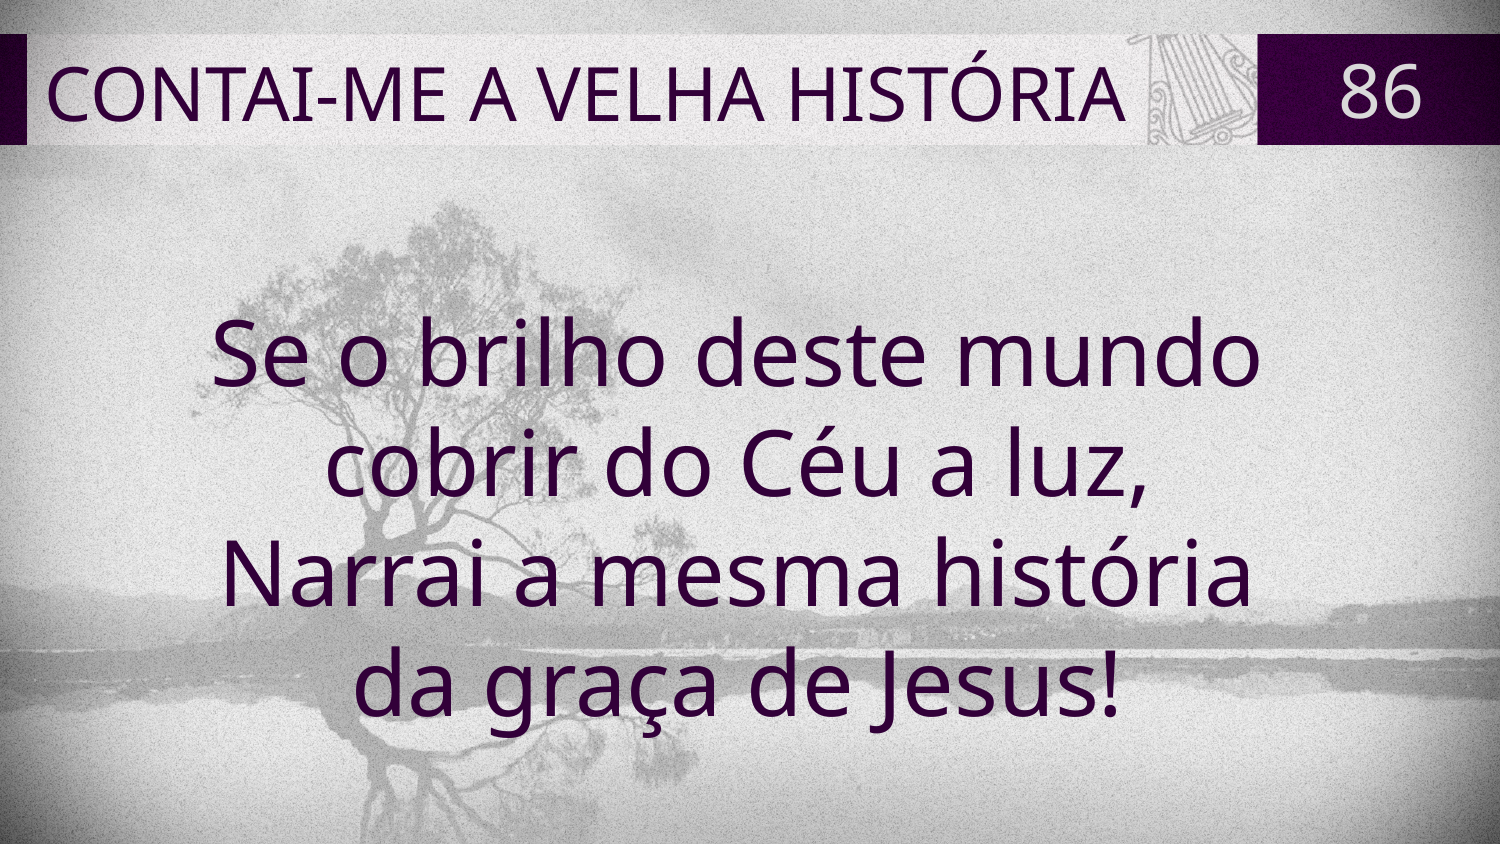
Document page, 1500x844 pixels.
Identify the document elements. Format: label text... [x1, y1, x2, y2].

list 86 [1281, 36, 1483, 143]
title CONTAI-ME A VELHA HISTÓRIA [29, 33, 1258, 151]
picture [0, 0, 1500, 185]
list Se o brilho deste mundo cobrir do Céu a luz, Narrai a mesma história da graça de Jesus! [0, 185, 1500, 844]
